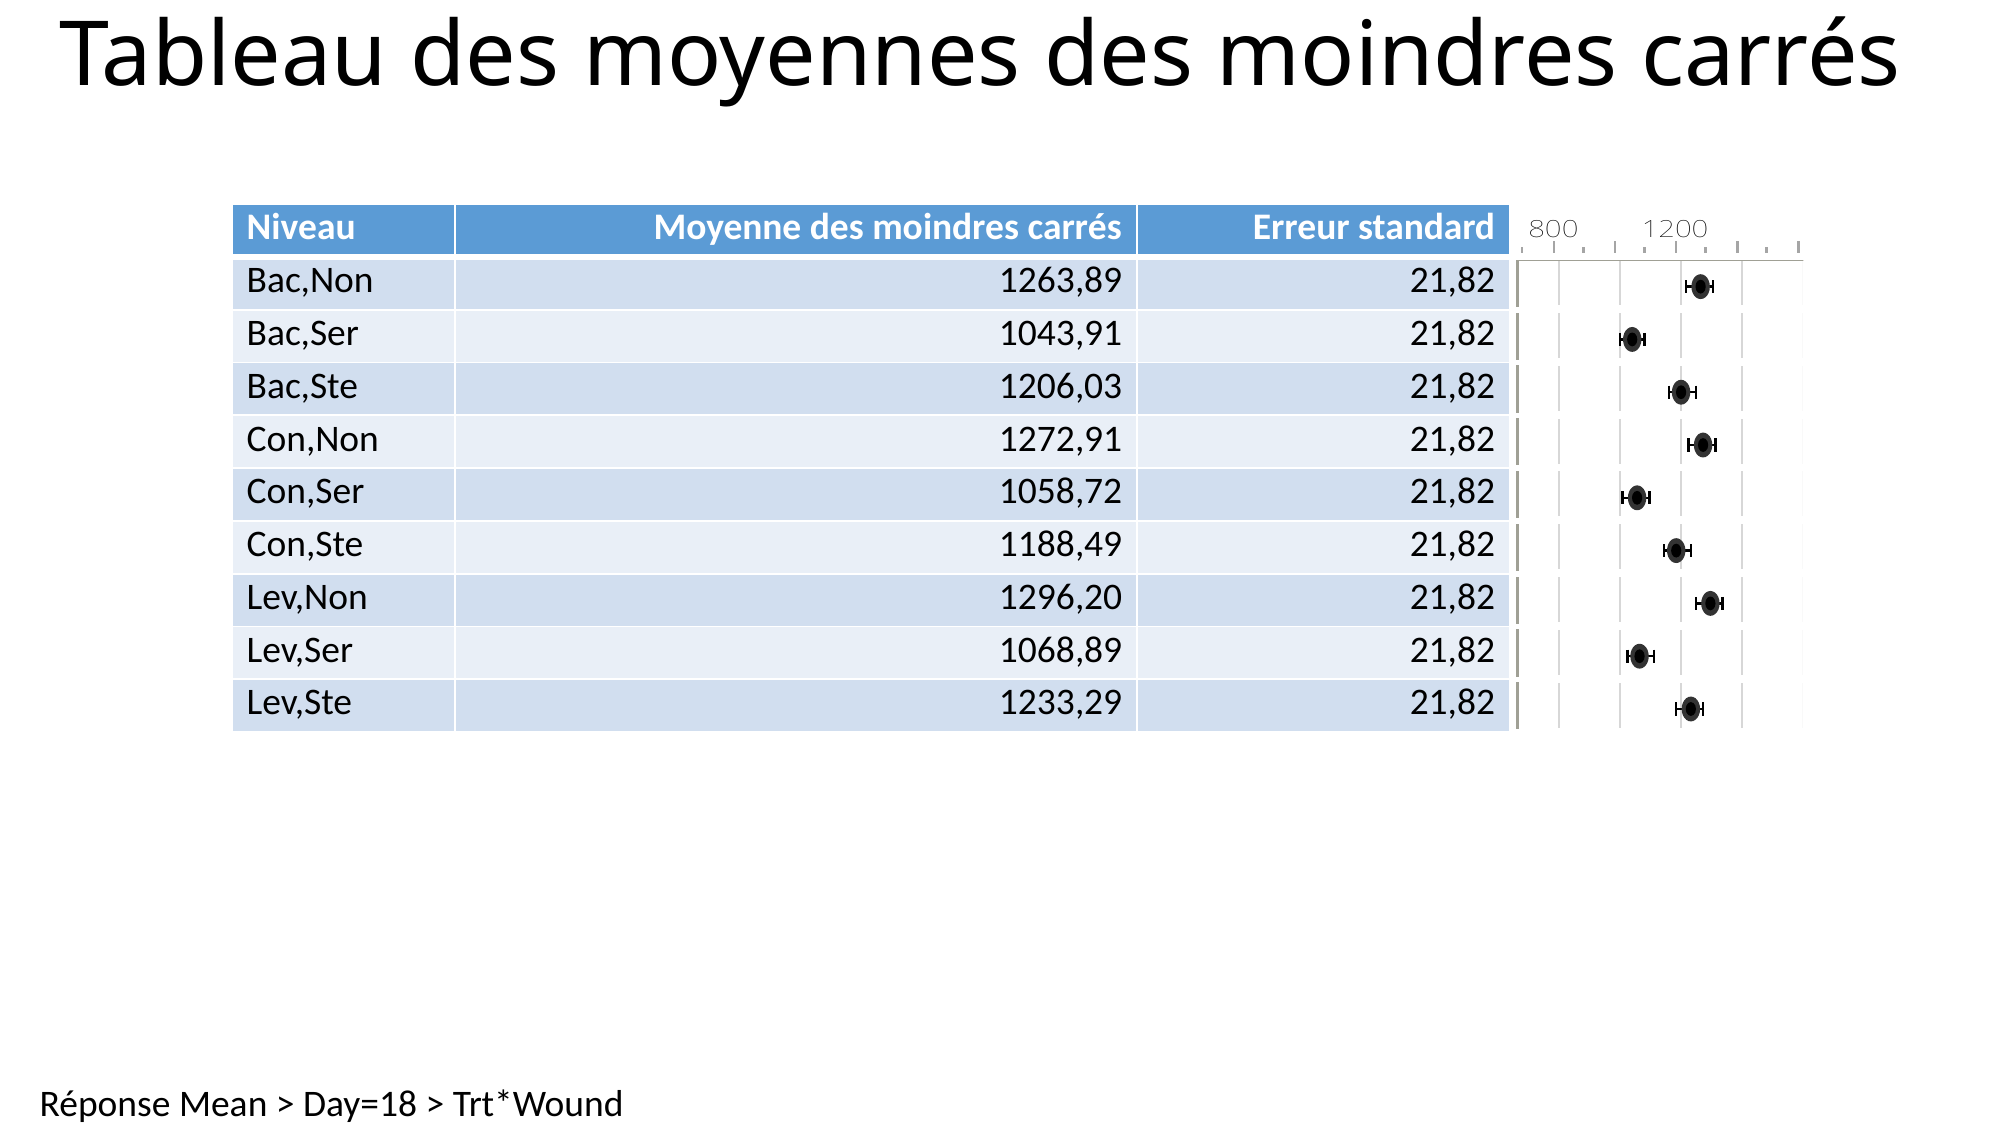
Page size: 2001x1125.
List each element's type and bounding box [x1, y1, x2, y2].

table_cell [456, 363, 1136, 414]
table_cell [456, 469, 1136, 520]
table_cell [456, 680, 1136, 731]
table_cell [233, 311, 454, 362]
table_cell [1138, 260, 1509, 309]
table_cell [1138, 469, 1509, 520]
table_header [456, 205, 1136, 254]
table_cell [456, 522, 1136, 573]
table_cell [1511, 311, 1805, 362]
table_cell [1511, 627, 1805, 678]
table_cell [1511, 469, 1805, 520]
table_cell [456, 311, 1136, 362]
table_cell [1138, 363, 1509, 414]
table_cell [1511, 575, 1805, 626]
table_cell [233, 416, 454, 467]
text_box [39, 1079, 625, 1125]
table_cell [456, 627, 1136, 678]
table_cell [233, 260, 454, 309]
table_cell [1511, 363, 1805, 414]
table_cell [233, 627, 454, 678]
table_cell [1138, 680, 1509, 731]
table_cell [1511, 260, 1805, 309]
table_cell [1138, 627, 1509, 678]
table_cell [1511, 522, 1805, 573]
title [0, 0, 1963, 113]
table_cell [1138, 522, 1509, 573]
table_cell [1511, 416, 1805, 467]
table_header [1138, 205, 1509, 254]
table_cell [233, 469, 454, 520]
table_cell [233, 522, 454, 573]
table_cell [1138, 311, 1509, 362]
table_cell [233, 575, 454, 626]
table_cell [456, 260, 1136, 309]
table_cell [233, 680, 454, 731]
table_cell [233, 363, 454, 414]
table_cell [1511, 680, 1805, 731]
table_header [1511, 205, 1805, 254]
table_cell [456, 575, 1136, 626]
table_header [233, 205, 454, 254]
table_cell [1138, 416, 1509, 467]
table_cell [456, 416, 1136, 467]
table_cell [1138, 575, 1509, 626]
